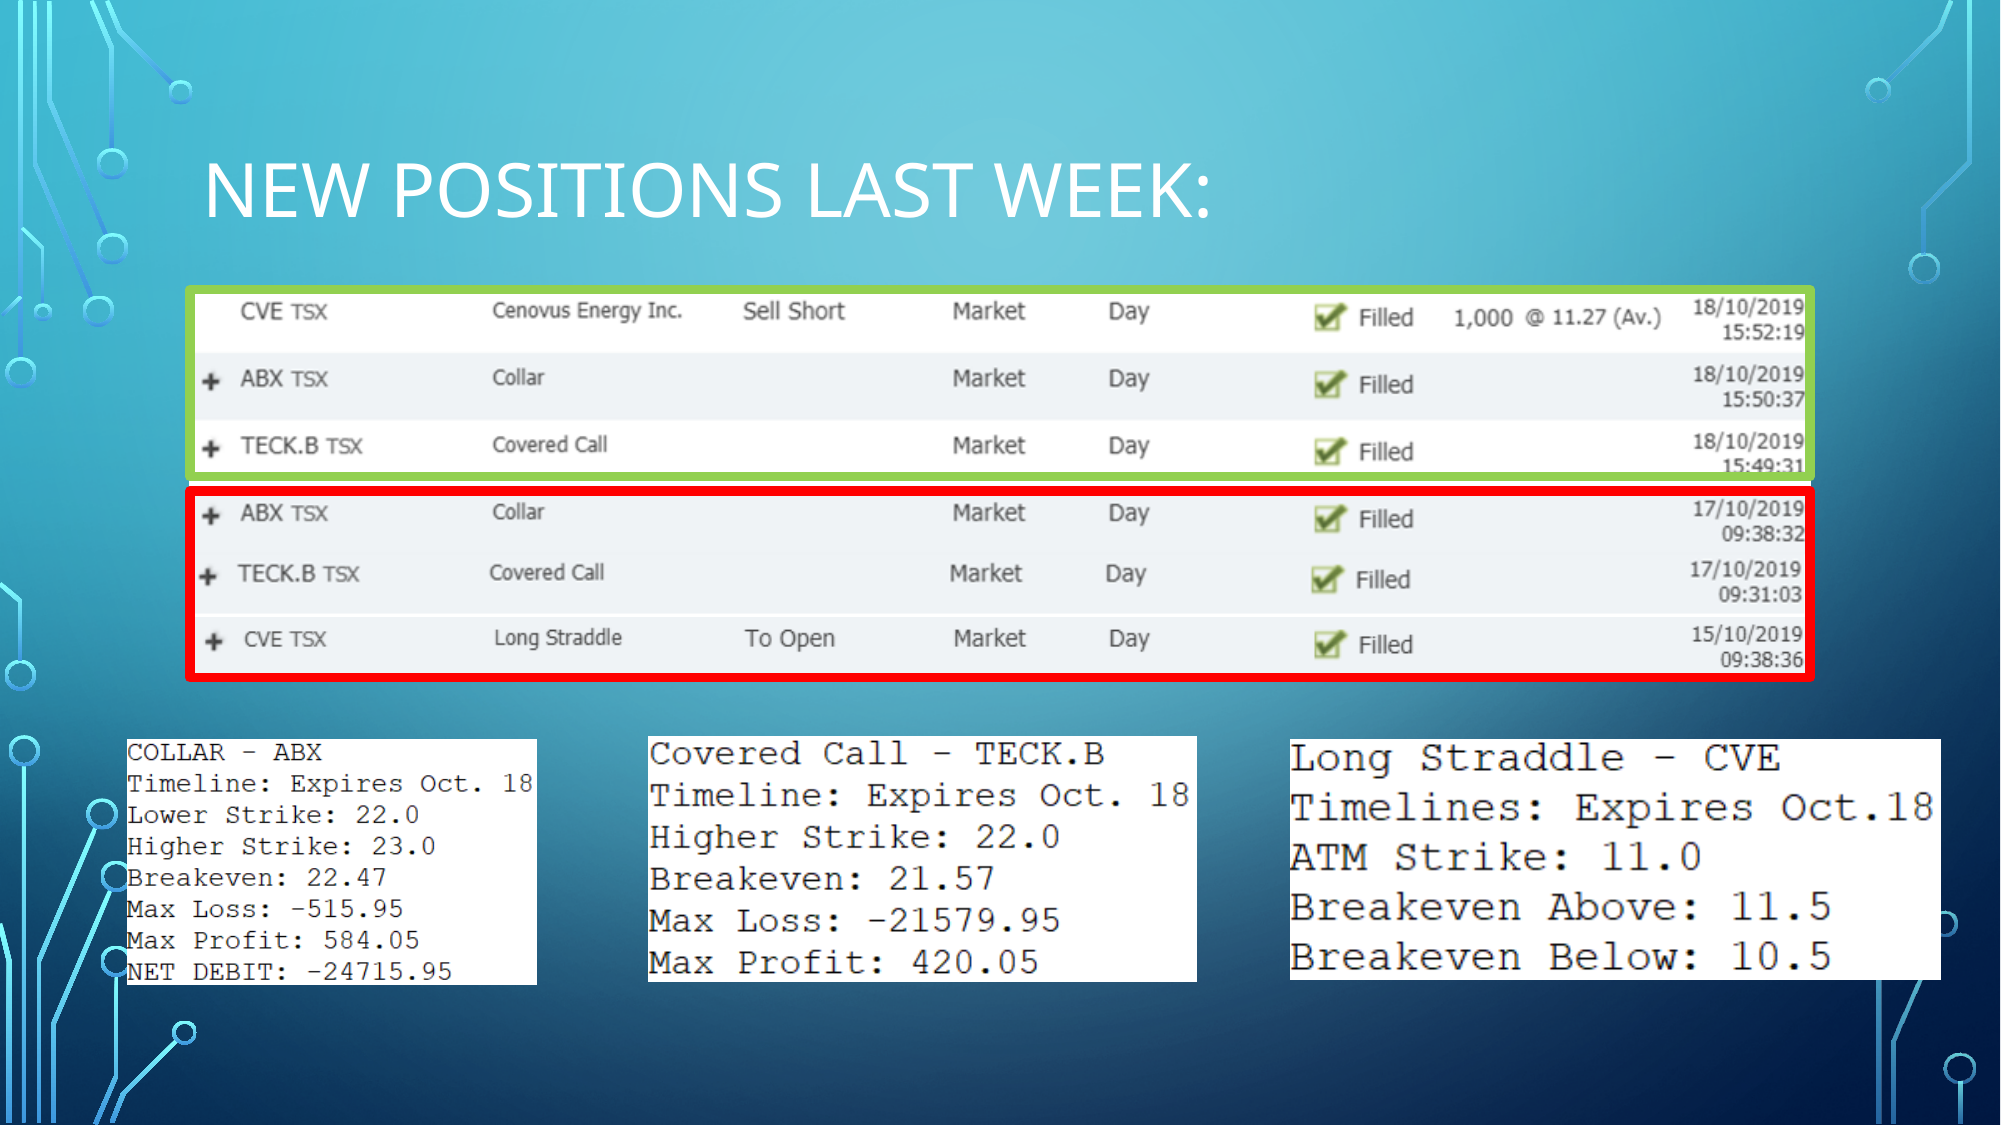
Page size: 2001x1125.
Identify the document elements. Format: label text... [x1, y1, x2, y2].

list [127, 738, 537, 985]
picture [648, 736, 1198, 983]
title New positions last week: [187, 71, 1813, 315]
picture [189, 289, 1811, 681]
picture [1290, 738, 1941, 980]
